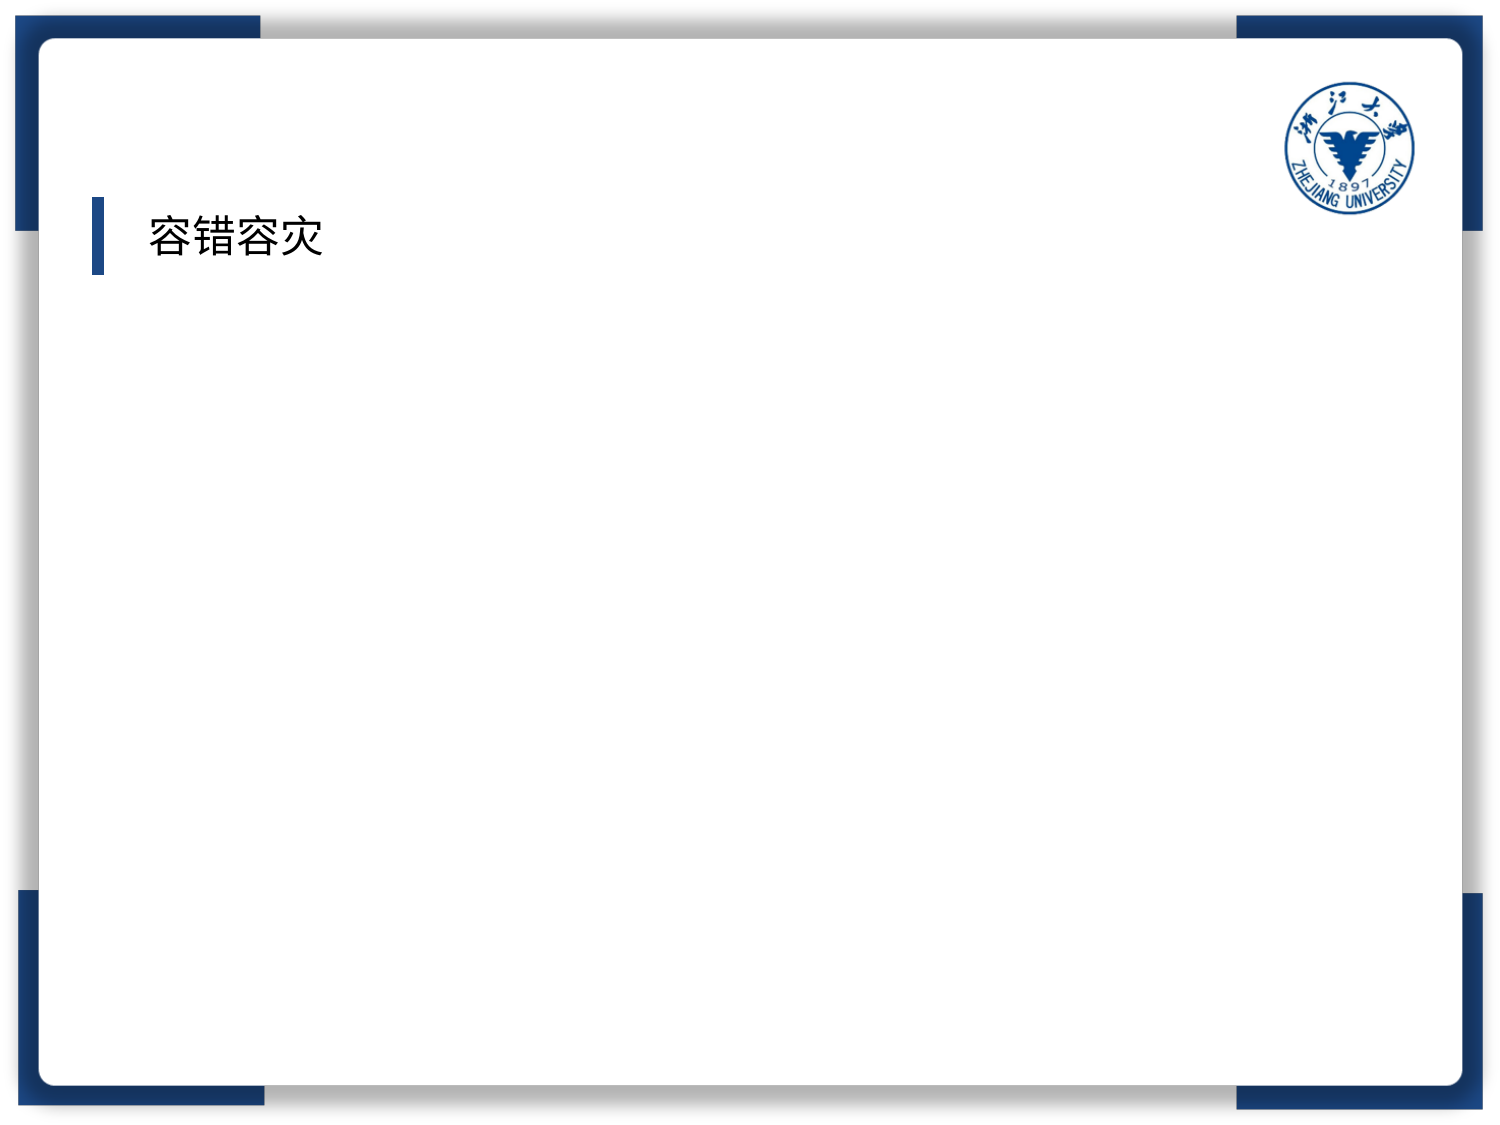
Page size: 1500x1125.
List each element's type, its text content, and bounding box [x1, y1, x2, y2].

text_box 容错容灾 [134, 201, 526, 269]
picture [0, 0, 1500, 1125]
